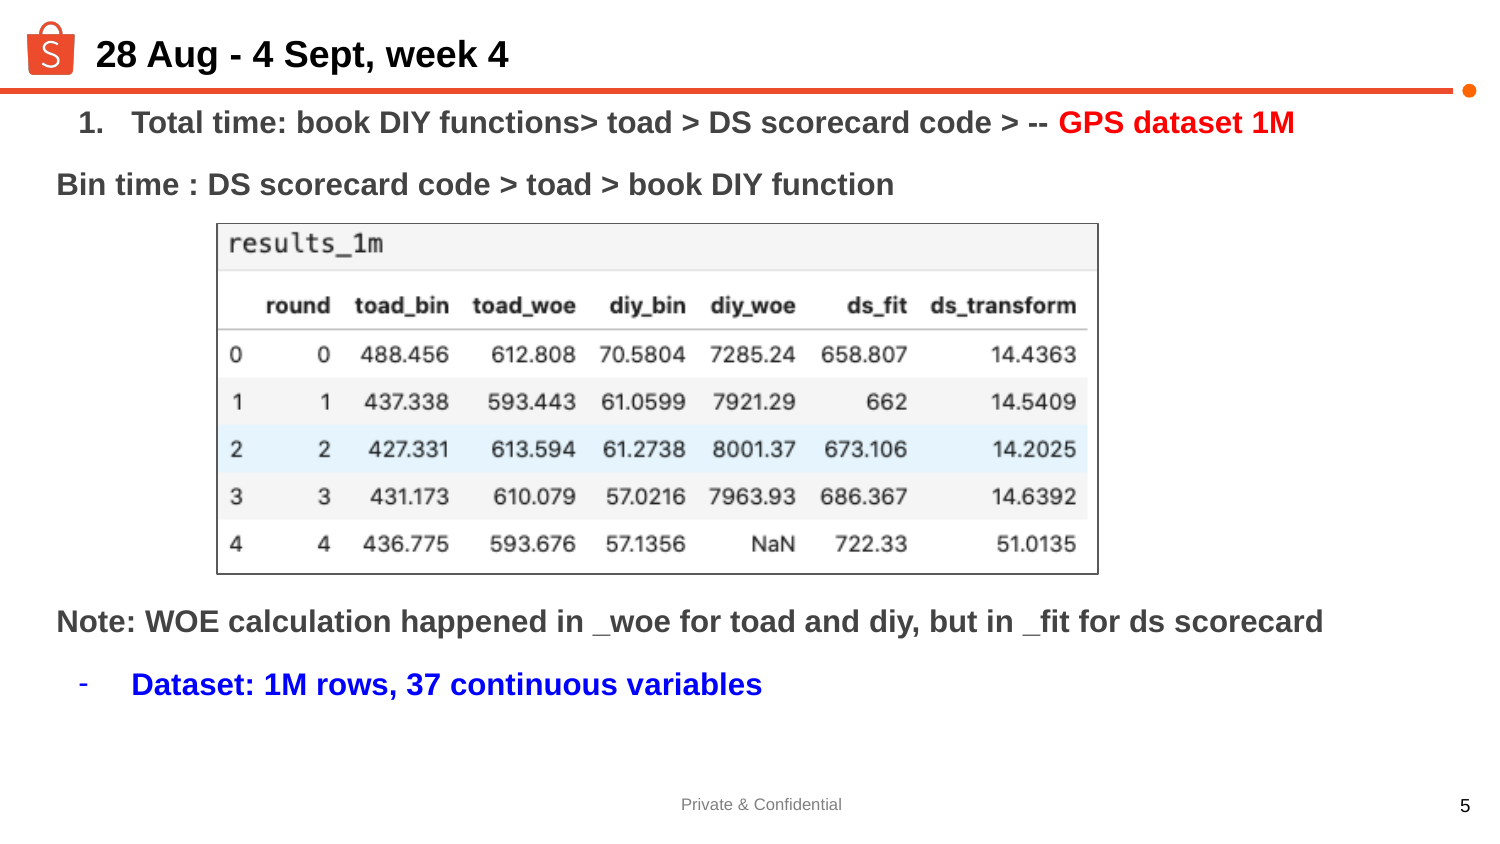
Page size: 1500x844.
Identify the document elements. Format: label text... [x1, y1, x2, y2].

slide_number ‹#› [1139, 782, 1477, 827]
picture [24, 21, 77, 78]
title 28 Aug - 4 Sept, week 4 [87, 14, 1413, 84]
list Total time: book DIY functions> toad > DS scorecard code > -- GPS dataset 1M Bin time : DS scorecard code > toad > book DIY function Note: WOE calculation happened in _woe for toad and diy, but in _fit for ds scorecard Dataset: 1M rows, 37 continuous variables [45, 96, 1371, 768]
picture [217, 223, 1098, 574]
